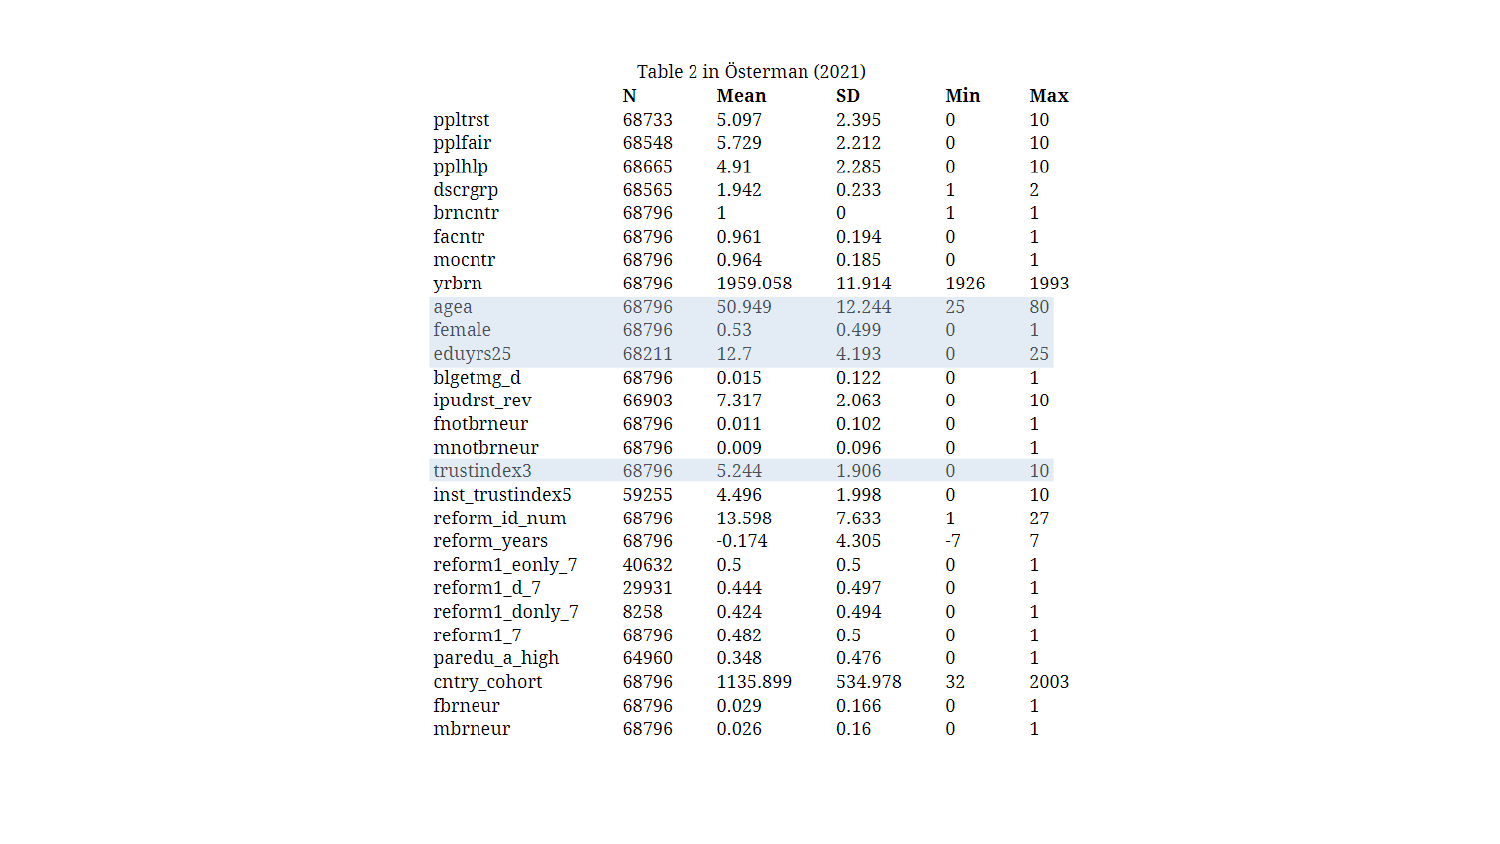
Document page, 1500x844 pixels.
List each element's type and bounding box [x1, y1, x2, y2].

picture [370, 57, 1130, 749]
